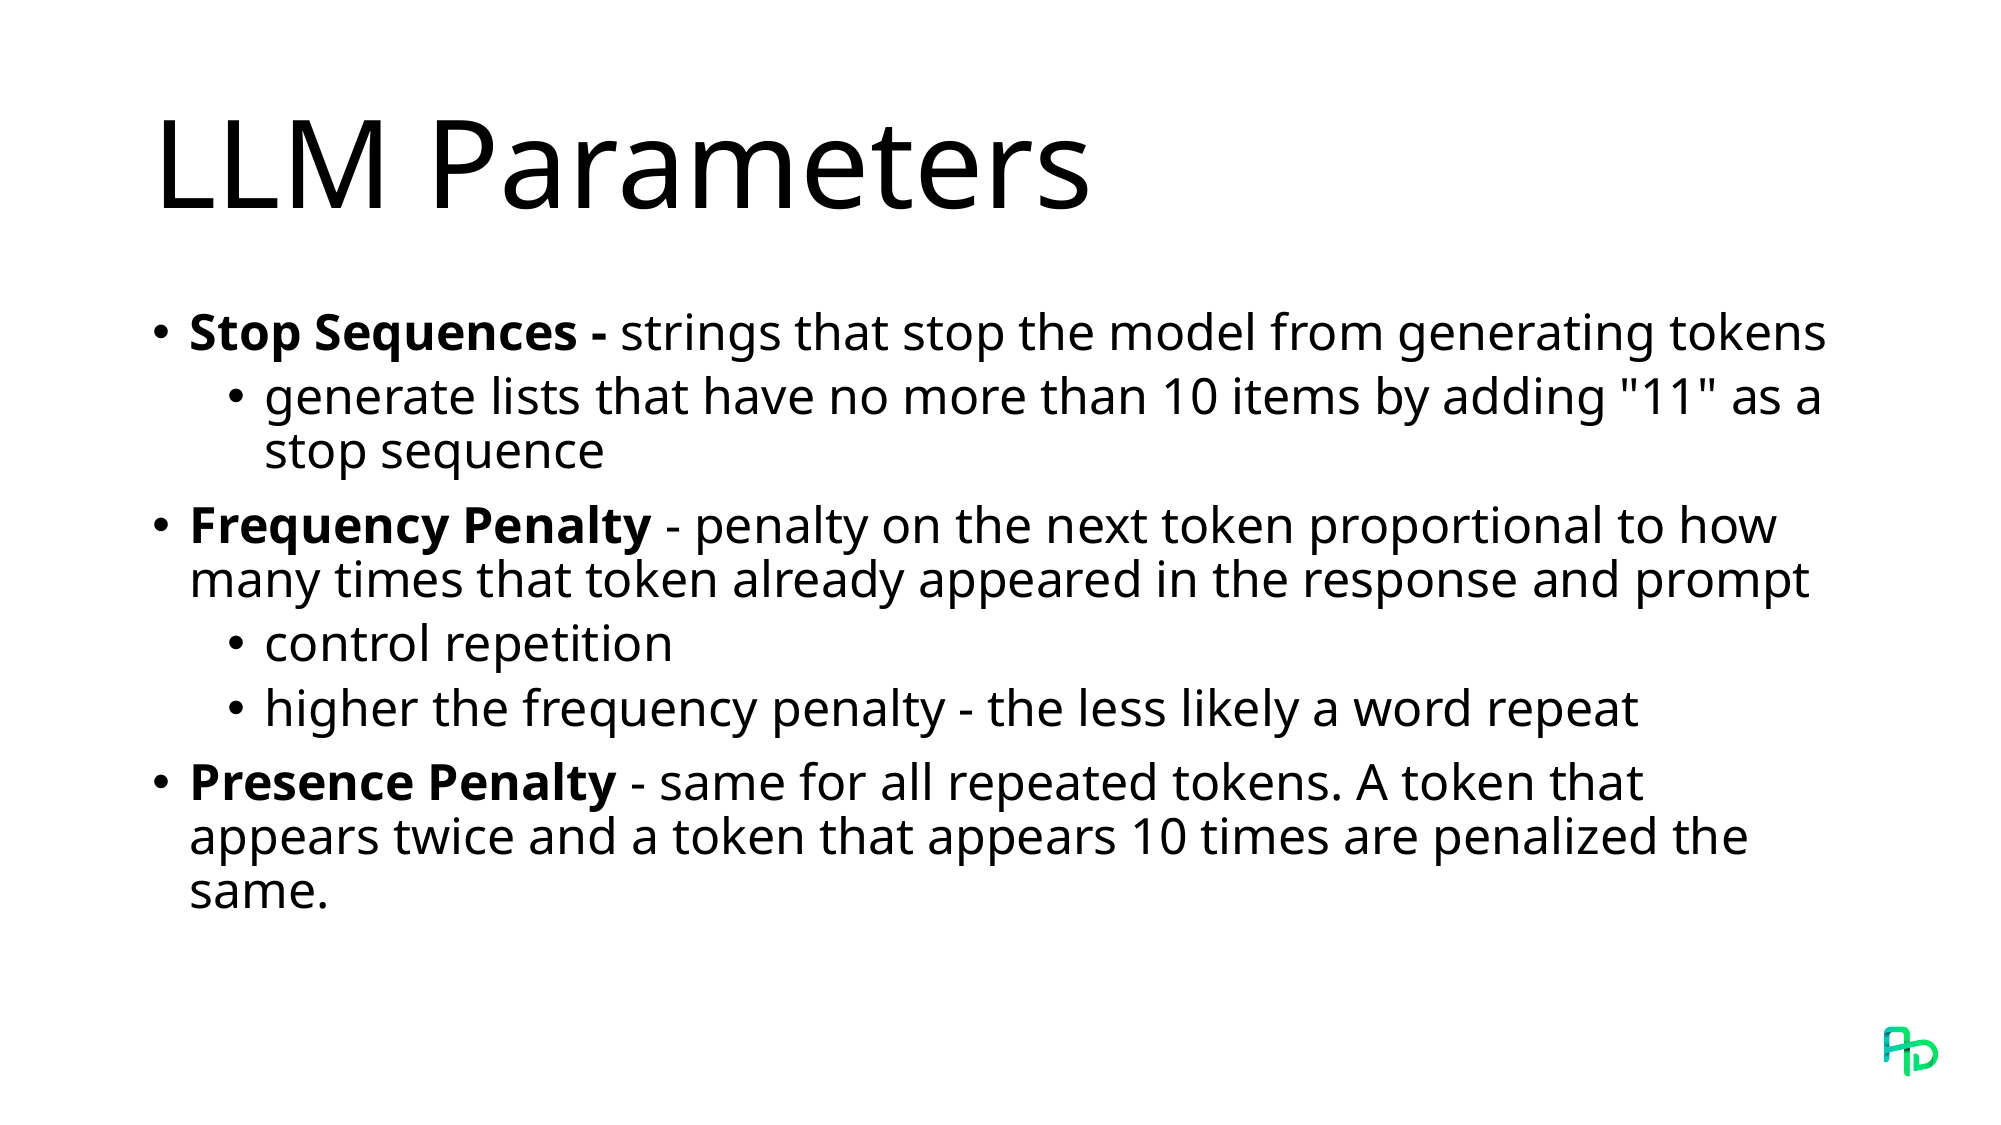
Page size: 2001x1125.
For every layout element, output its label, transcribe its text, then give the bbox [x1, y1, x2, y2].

list Stop Sequences - strings that stop the model from generating tokens generate lists that have no more than 10 items by adding "11" as a stop sequence Frequency Penalty - penalty on the next token proportional to how many times that token already appeared in the response and prompt control repetition higher the frequency penalty - the less likely a word repeat Presence Penalty - same for all repeated tokens. A token that appears twice and a token that appears 10 times are penalized the same. [137, 299, 1863, 1014]
title LLM Parameters [137, 59, 1863, 278]
picture [1875, 1015, 1947, 1088]
